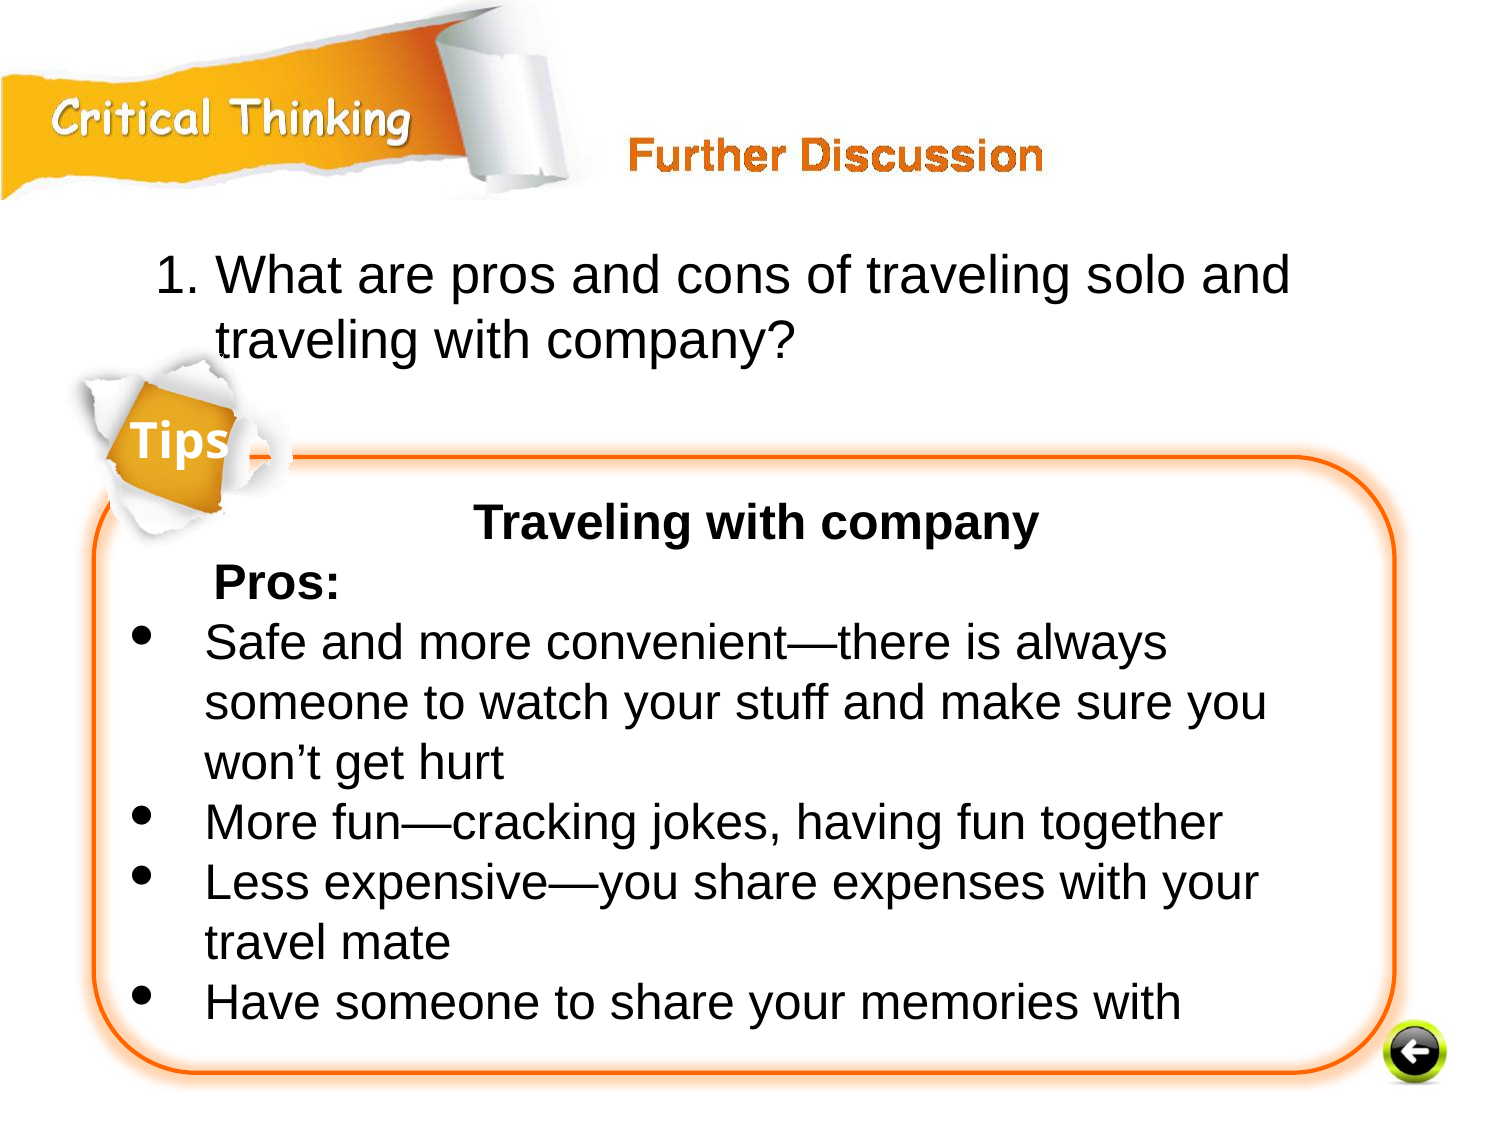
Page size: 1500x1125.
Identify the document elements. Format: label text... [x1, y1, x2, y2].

picture [0, 0, 1173, 202]
text_box 1. What are pros and cons of traveling solo and traveling with company? [140, 231, 1360, 325]
picture [1377, 1013, 1450, 1090]
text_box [58, 326, 1395, 1074]
